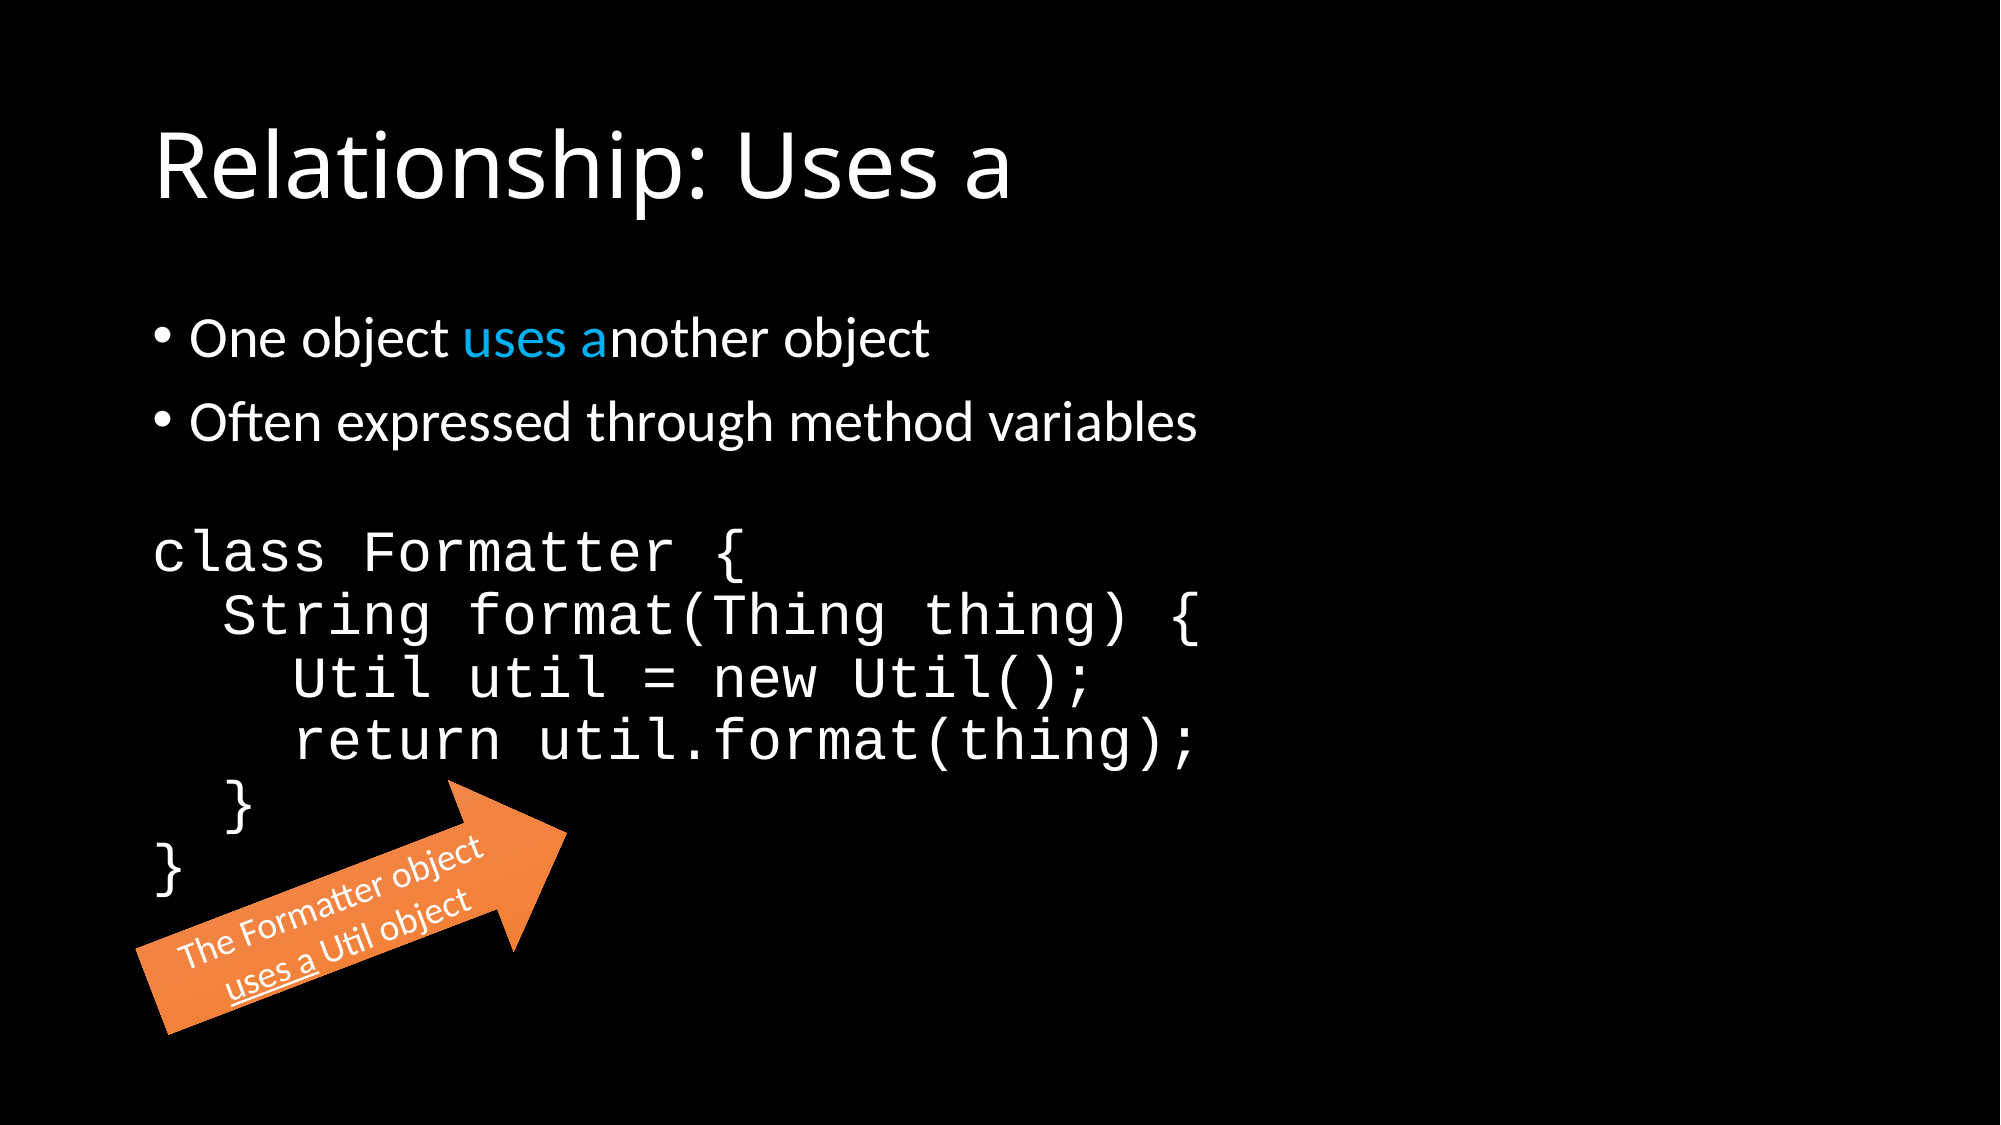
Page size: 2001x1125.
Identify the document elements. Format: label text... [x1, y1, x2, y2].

text_box The Formatter object uses a Util object [135, 780, 567, 1035]
title Relationship: Uses a [137, 59, 1863, 278]
list One object uses another object Often expressed through method variables [137, 299, 1303, 488]
text_box class Formatter { String format(Thing thing) { Util util = new Util(); return util.format(thing); } } [137, 513, 1303, 919]
